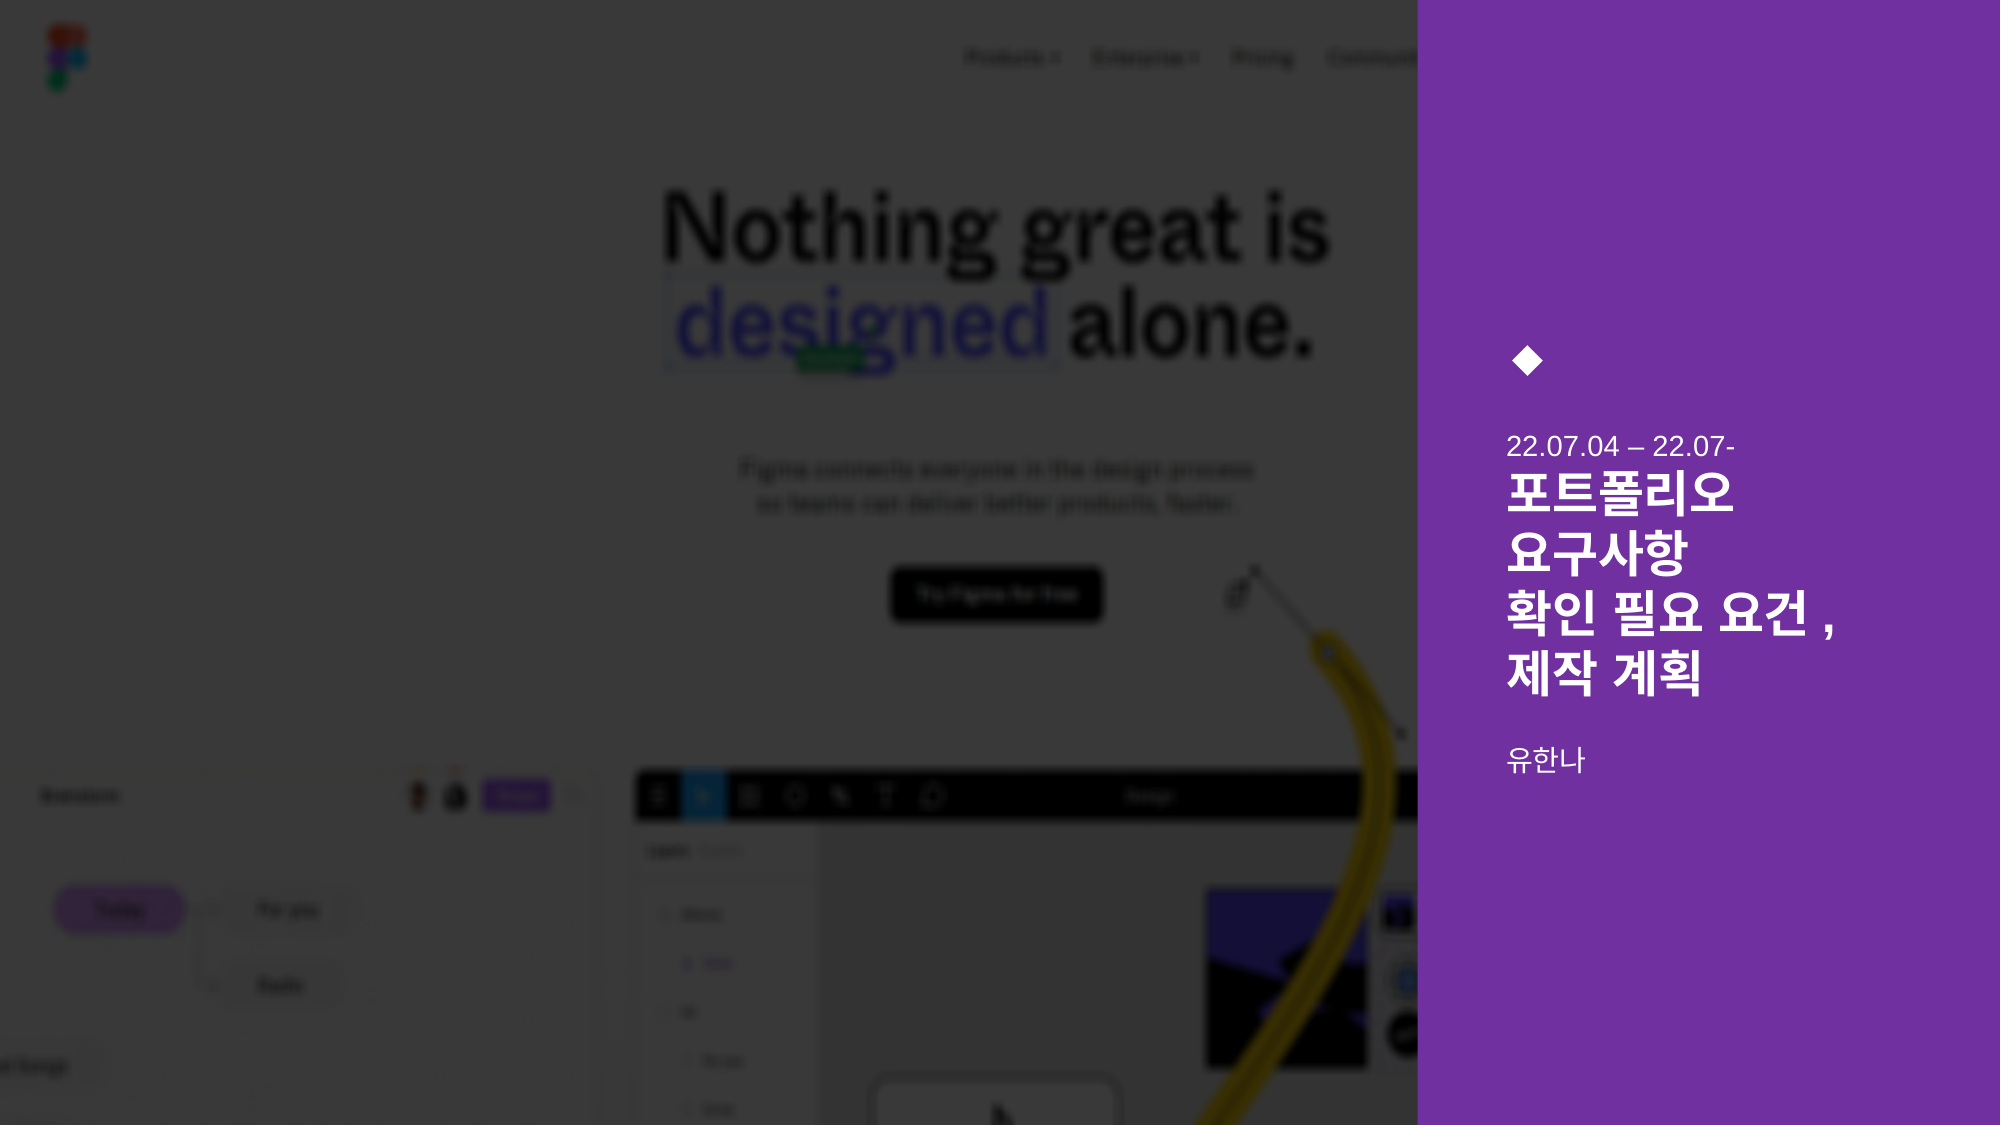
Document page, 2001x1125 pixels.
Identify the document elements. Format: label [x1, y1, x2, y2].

text_box [0, 0, 1998, 1125]
